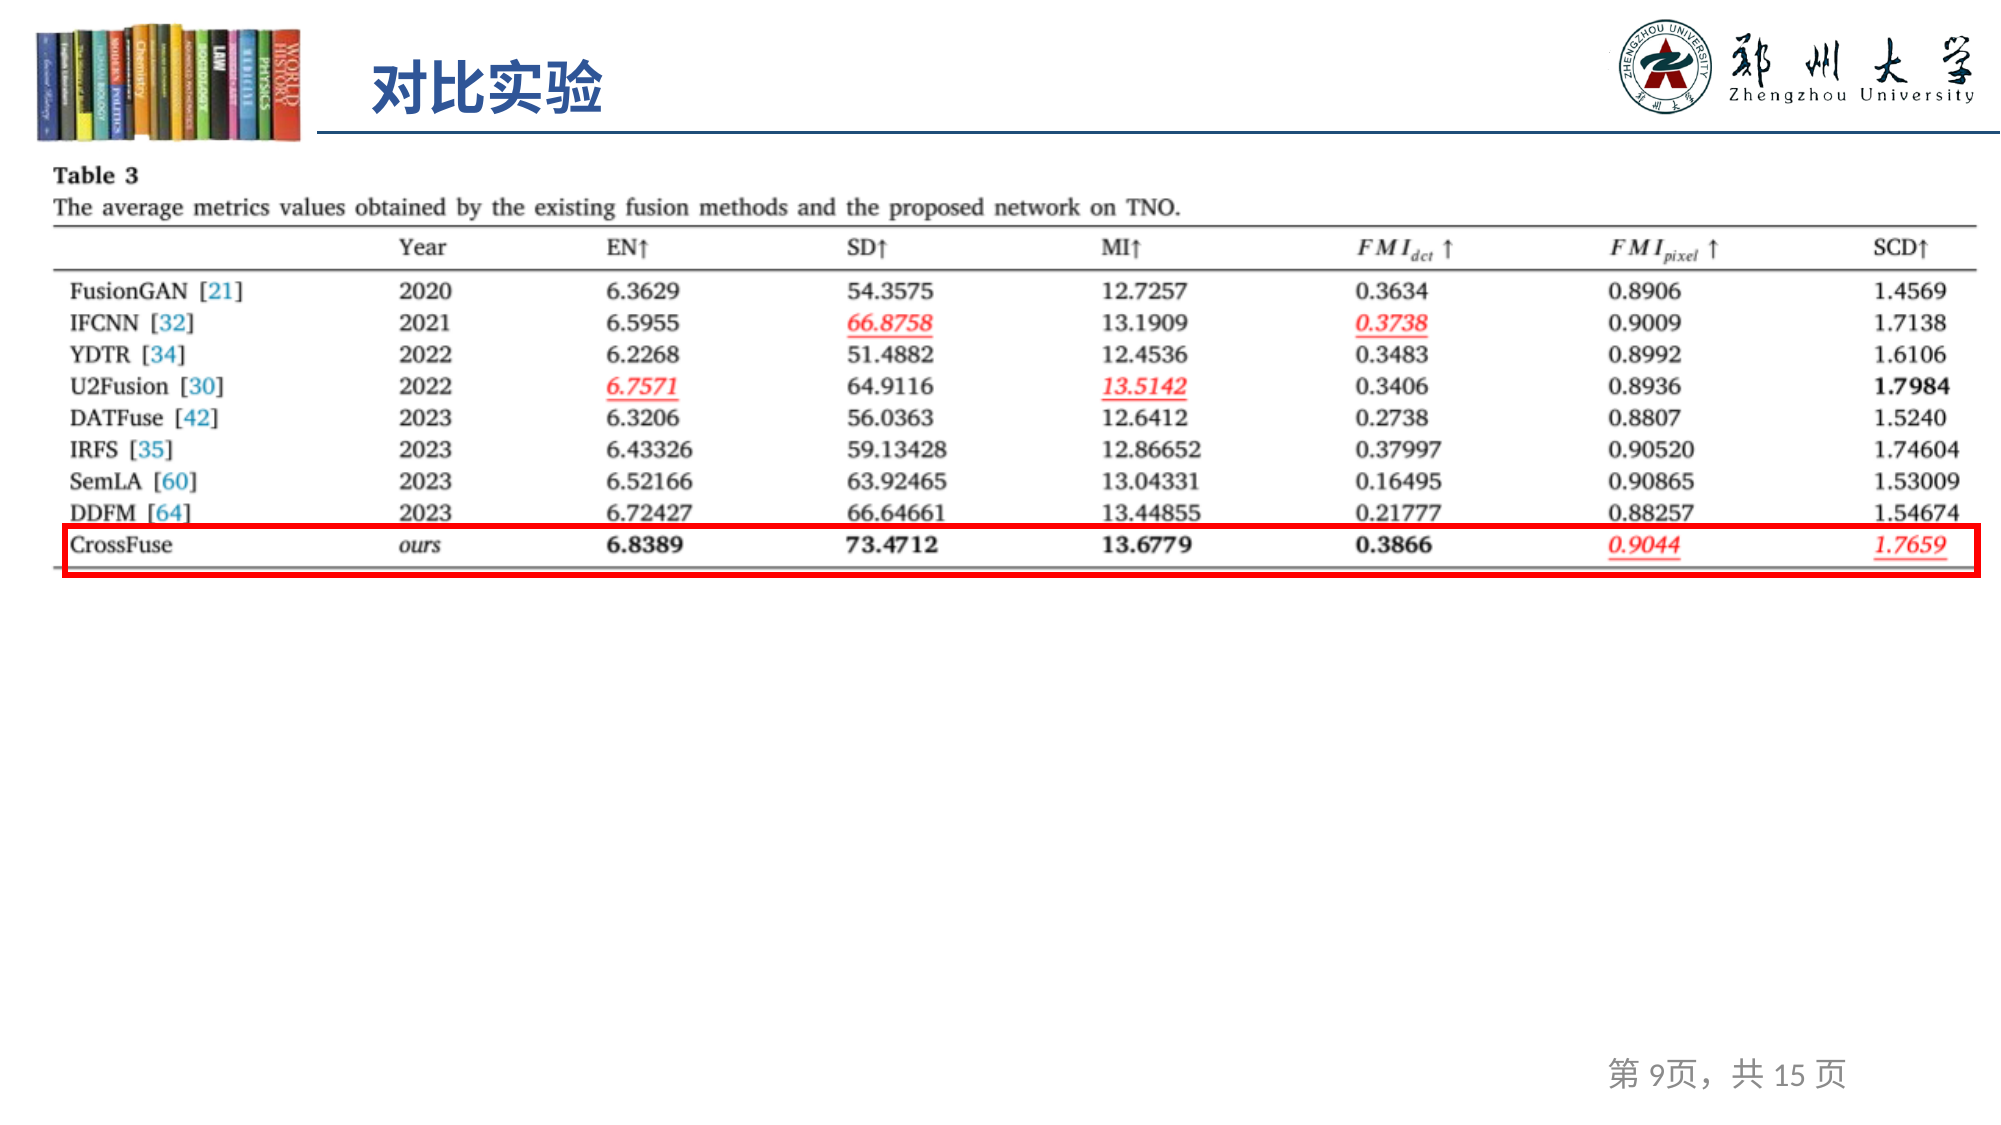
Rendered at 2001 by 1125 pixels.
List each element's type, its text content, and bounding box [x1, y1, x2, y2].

picture [23, 0, 2001, 613]
text_box 对比实验 [355, 43, 812, 129]
slide_number 第页，共15页 [1412, 1042, 1863, 1103]
picture [1599, 11, 1983, 123]
